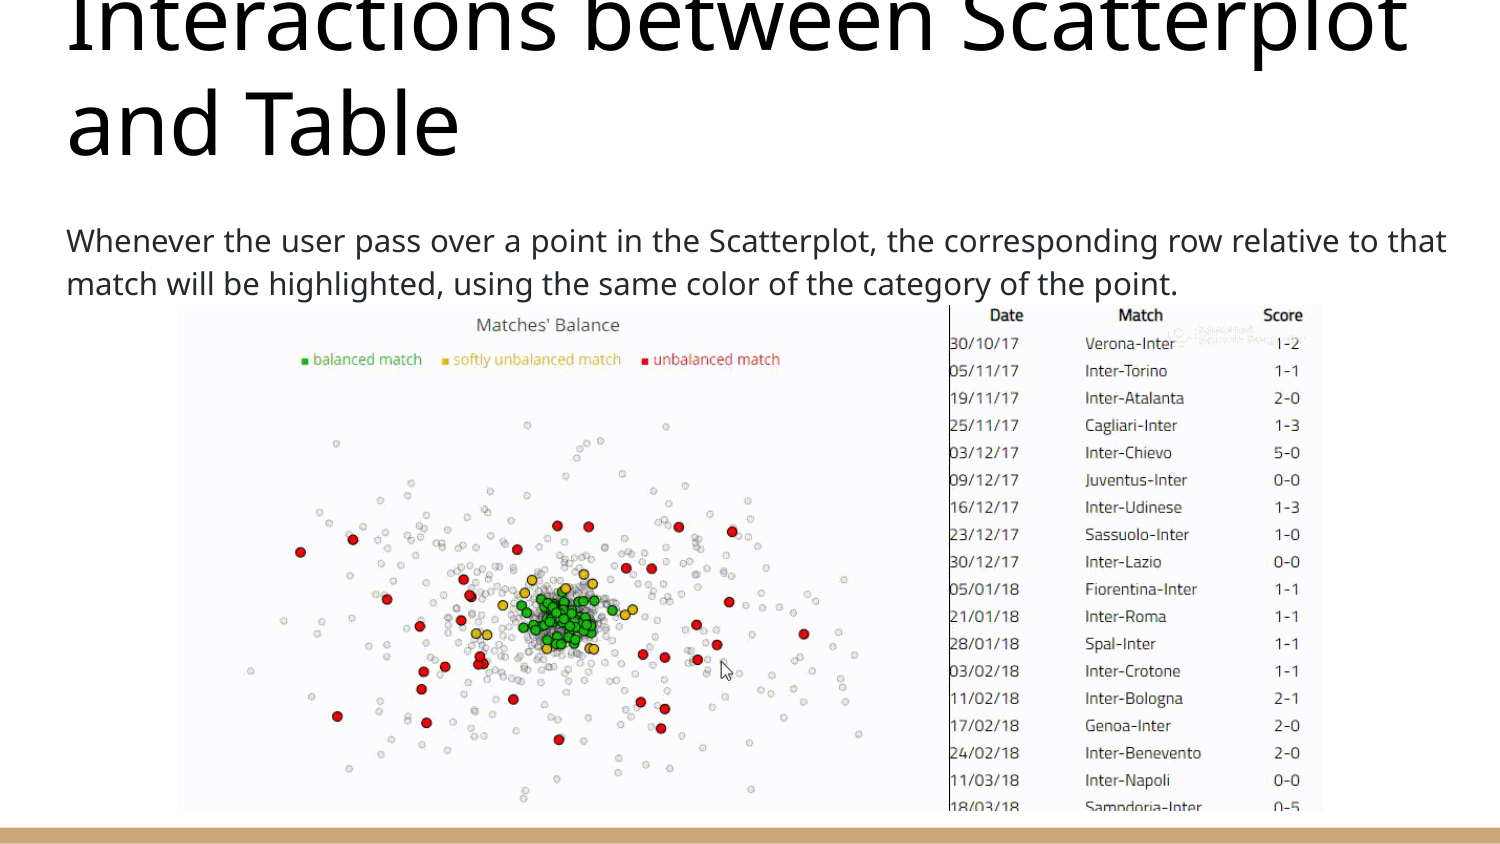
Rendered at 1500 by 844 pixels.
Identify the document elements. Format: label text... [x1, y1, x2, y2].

list Whenever the user pass over a point in the Scatterplot, the corresponding row relative to that match will be highlighted, using the same color of the category of the point. [51, 200, 1465, 352]
title Interactions between Scatterplot and Table [51, 51, 1449, 189]
picture [177, 305, 1323, 811]
